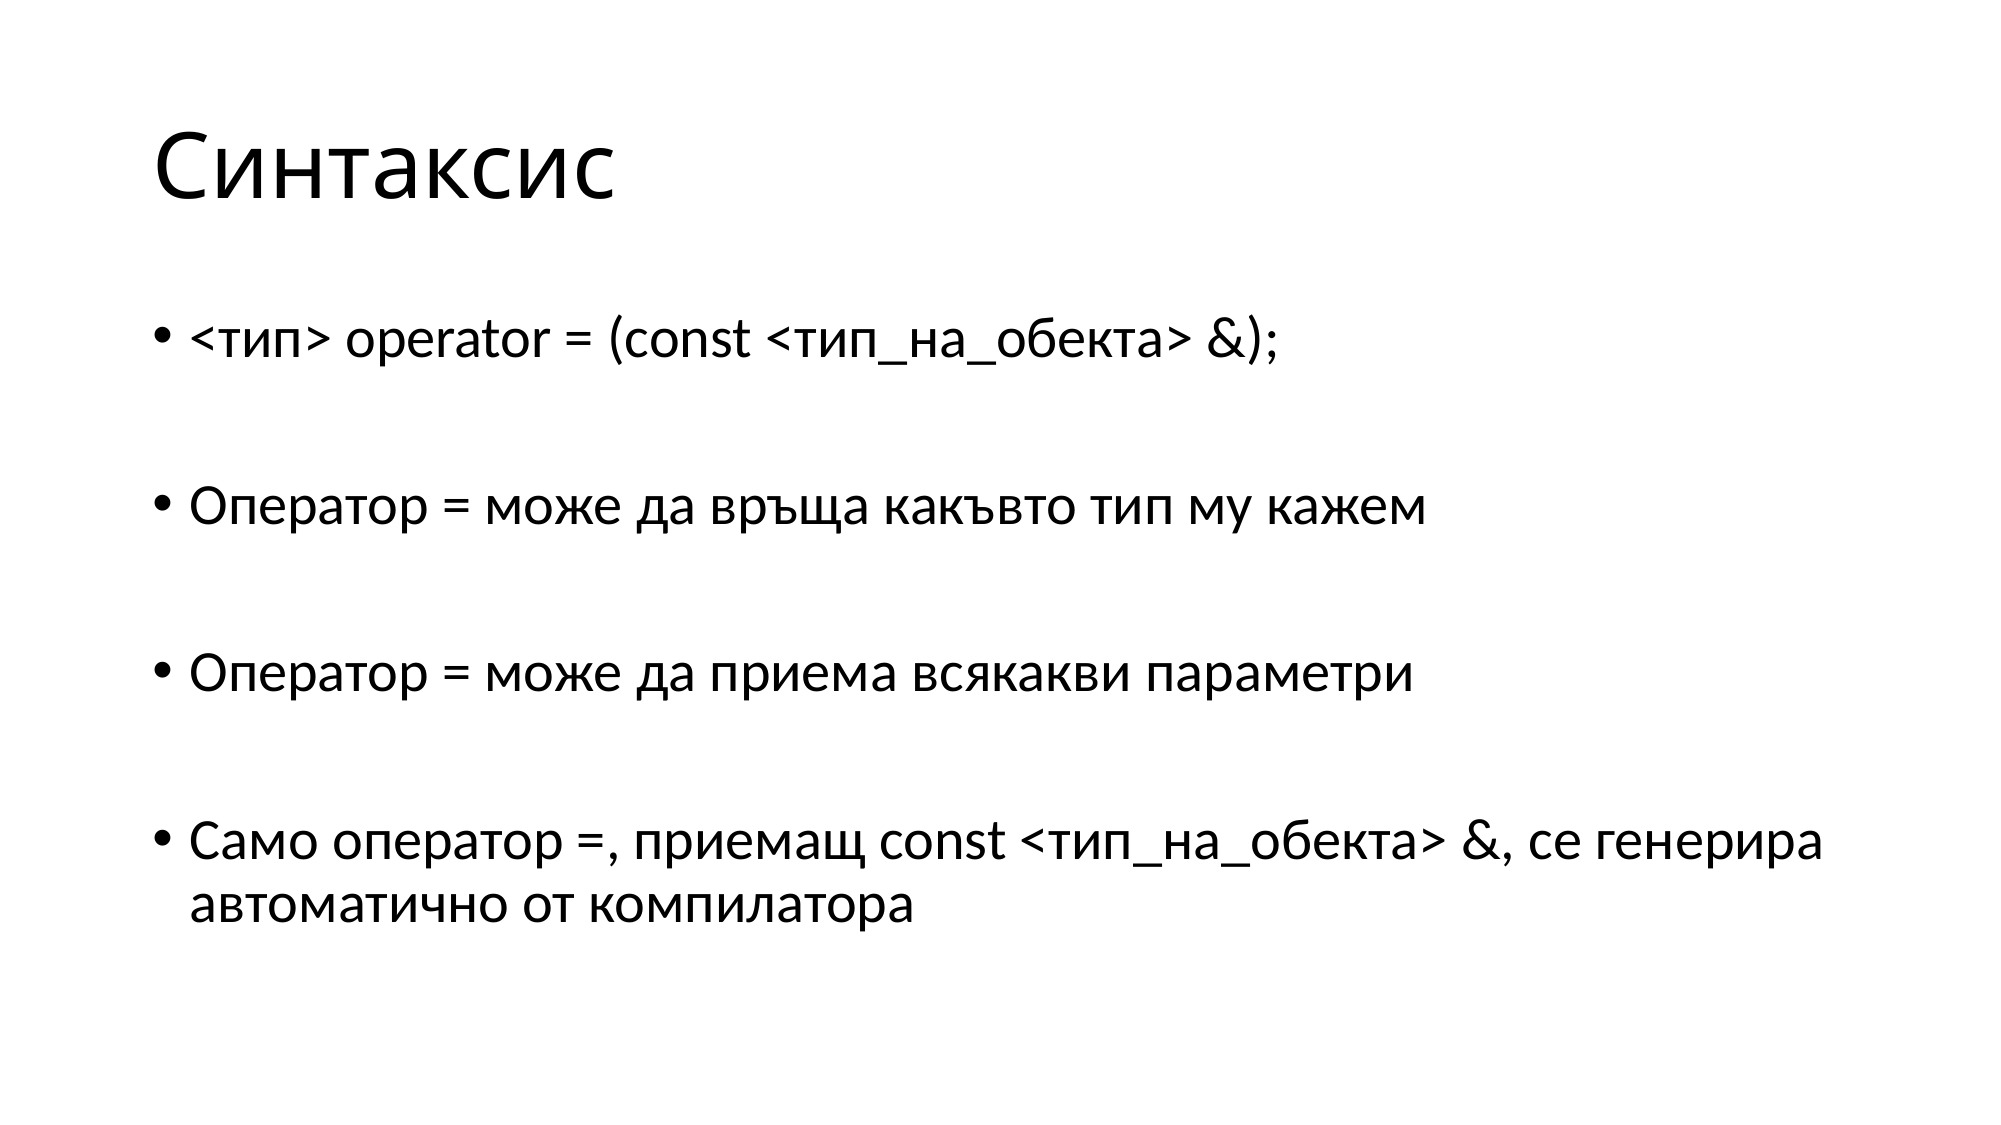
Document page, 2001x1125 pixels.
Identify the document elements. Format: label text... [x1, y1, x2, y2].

list <тип> operator = (const <тип_на_обекта> &); Оператор = може да връща какъвто тип му кажем Оператор = може да приема всякакви параметри Само оператор =, приемащ const <тип_на_обекта> &, се генерира автоматично от компилатора [137, 299, 1863, 1014]
title Синтаксис [137, 59, 1863, 278]
